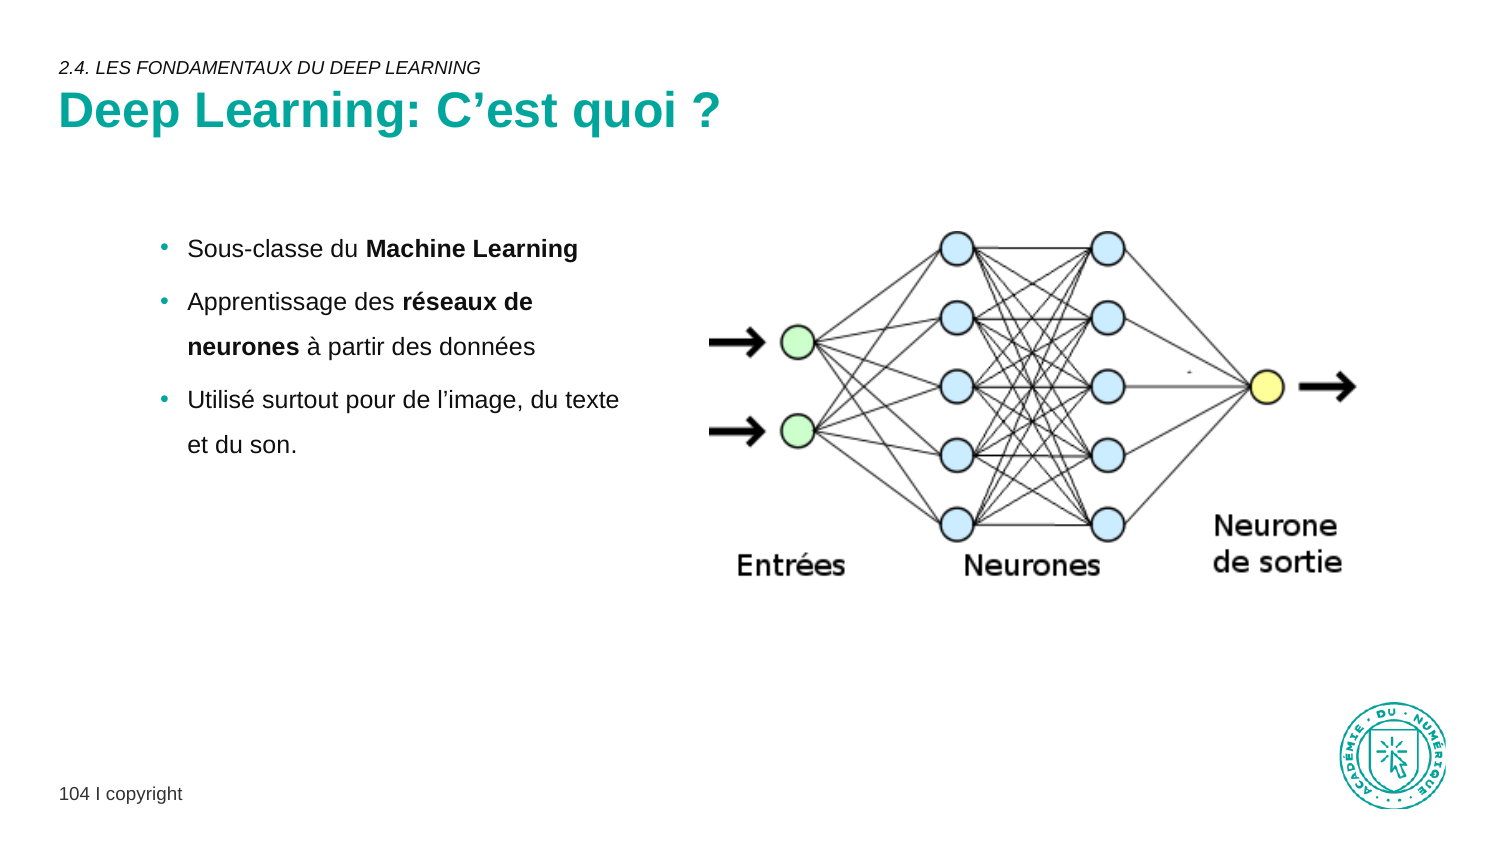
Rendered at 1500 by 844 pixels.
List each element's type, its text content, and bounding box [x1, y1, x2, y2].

text_box 2.4. LES FONDAMENTAUX DU DEEP LEARNING [58, 55, 650, 77]
text_box Deep Learning: C’est quoi ? [58, 77, 1446, 155]
picture [708, 231, 1360, 597]
text_box Sous-classe du Machine Learning Apprentissage des réseaux de neurones à partir des données Utilisé surtout pour de l’image, du texte et du son. [160, 217, 649, 453]
